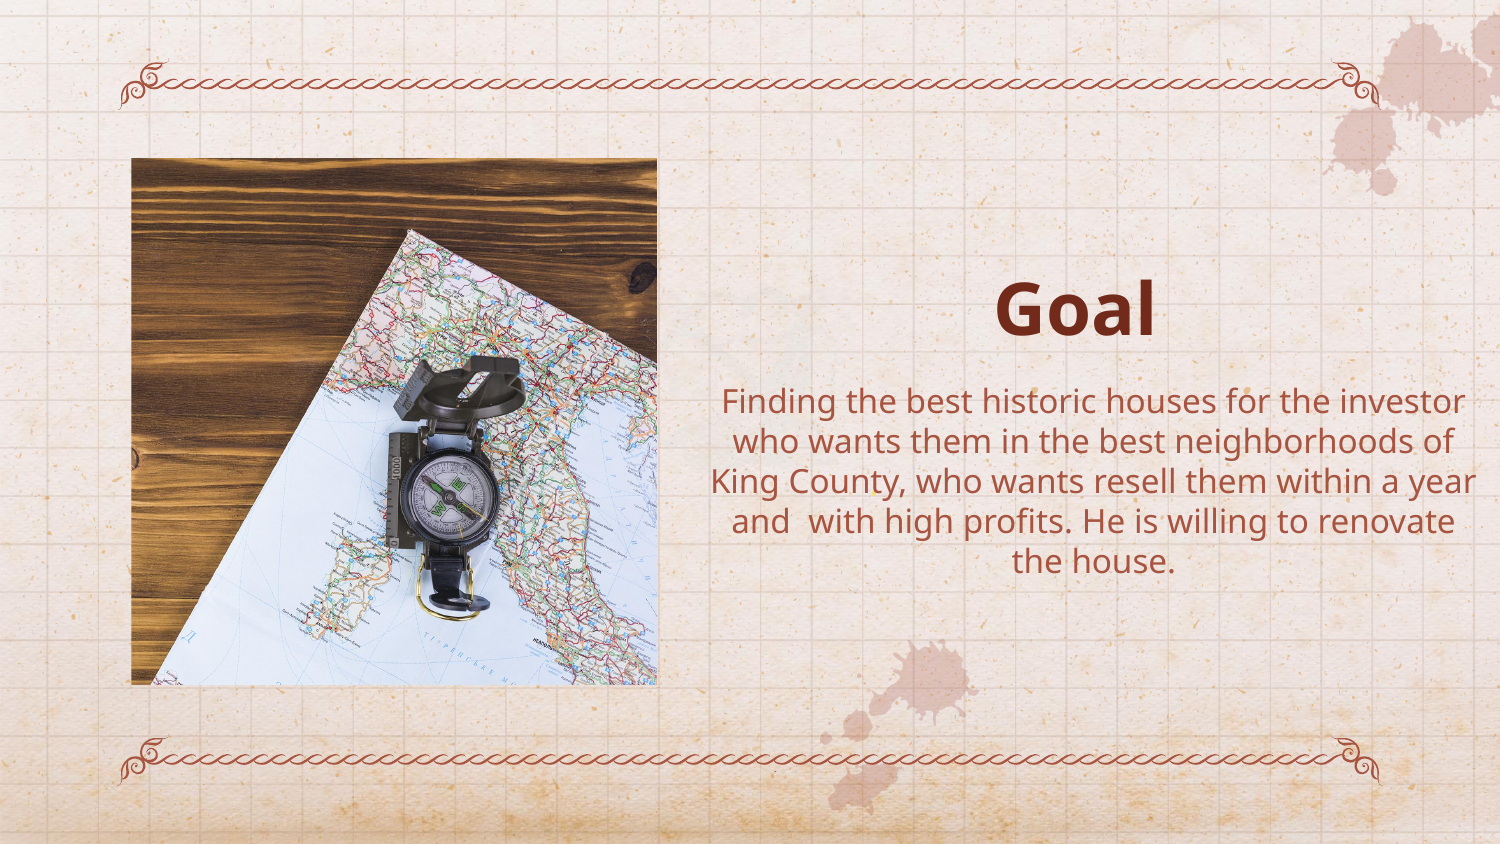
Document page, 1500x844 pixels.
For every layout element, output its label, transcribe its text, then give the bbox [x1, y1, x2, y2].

subtitle Finding the best historic houses for the investor who wants them in the best neighborhoods of King County, who wants resell them within a year and with high profits. He is willing to renovate the house. [693, 367, 1495, 594]
title Goal [782, 243, 1369, 367]
picture [0, 0, 1500, 844]
